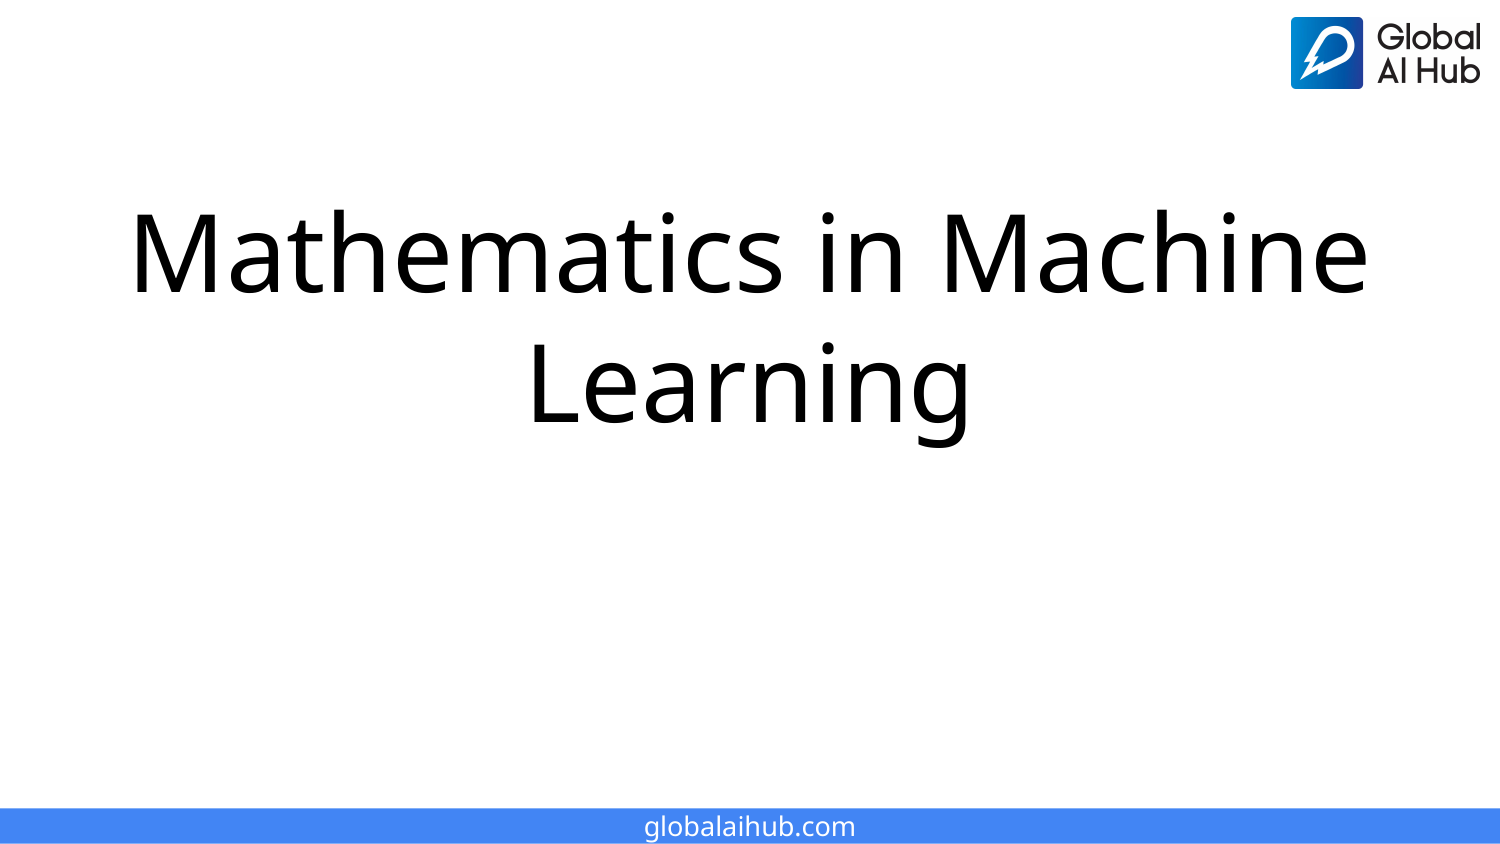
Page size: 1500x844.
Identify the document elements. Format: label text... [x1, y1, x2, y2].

picture [1291, 17, 1480, 89]
title Mathematics in Machine Learning [51, 122, 1449, 459]
